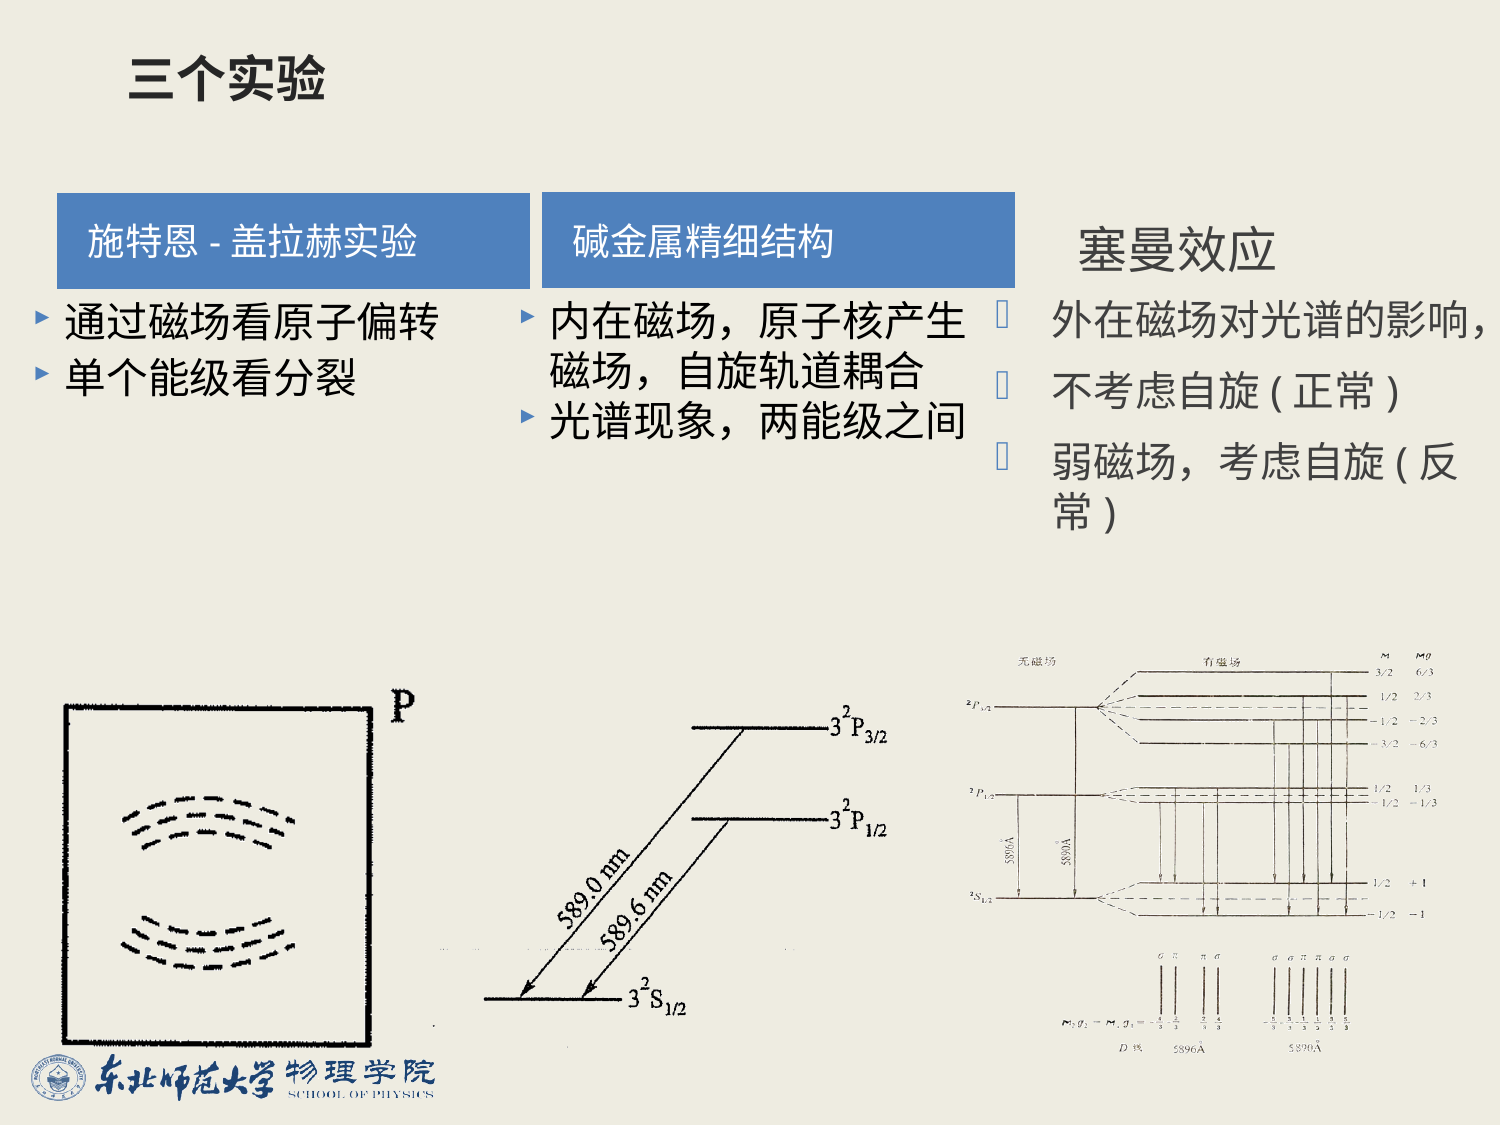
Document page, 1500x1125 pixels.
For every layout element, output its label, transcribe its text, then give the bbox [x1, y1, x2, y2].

title 三个实验 [112, 19, 1194, 137]
list 施特恩-盖拉赫实验 [57, 193, 530, 289]
list 碱金属精细结构 [542, 192, 1015, 288]
text_box 塞曼效应 [1062, 191, 1500, 287]
picture [20, 664, 915, 1101]
picture [954, 628, 1465, 1064]
